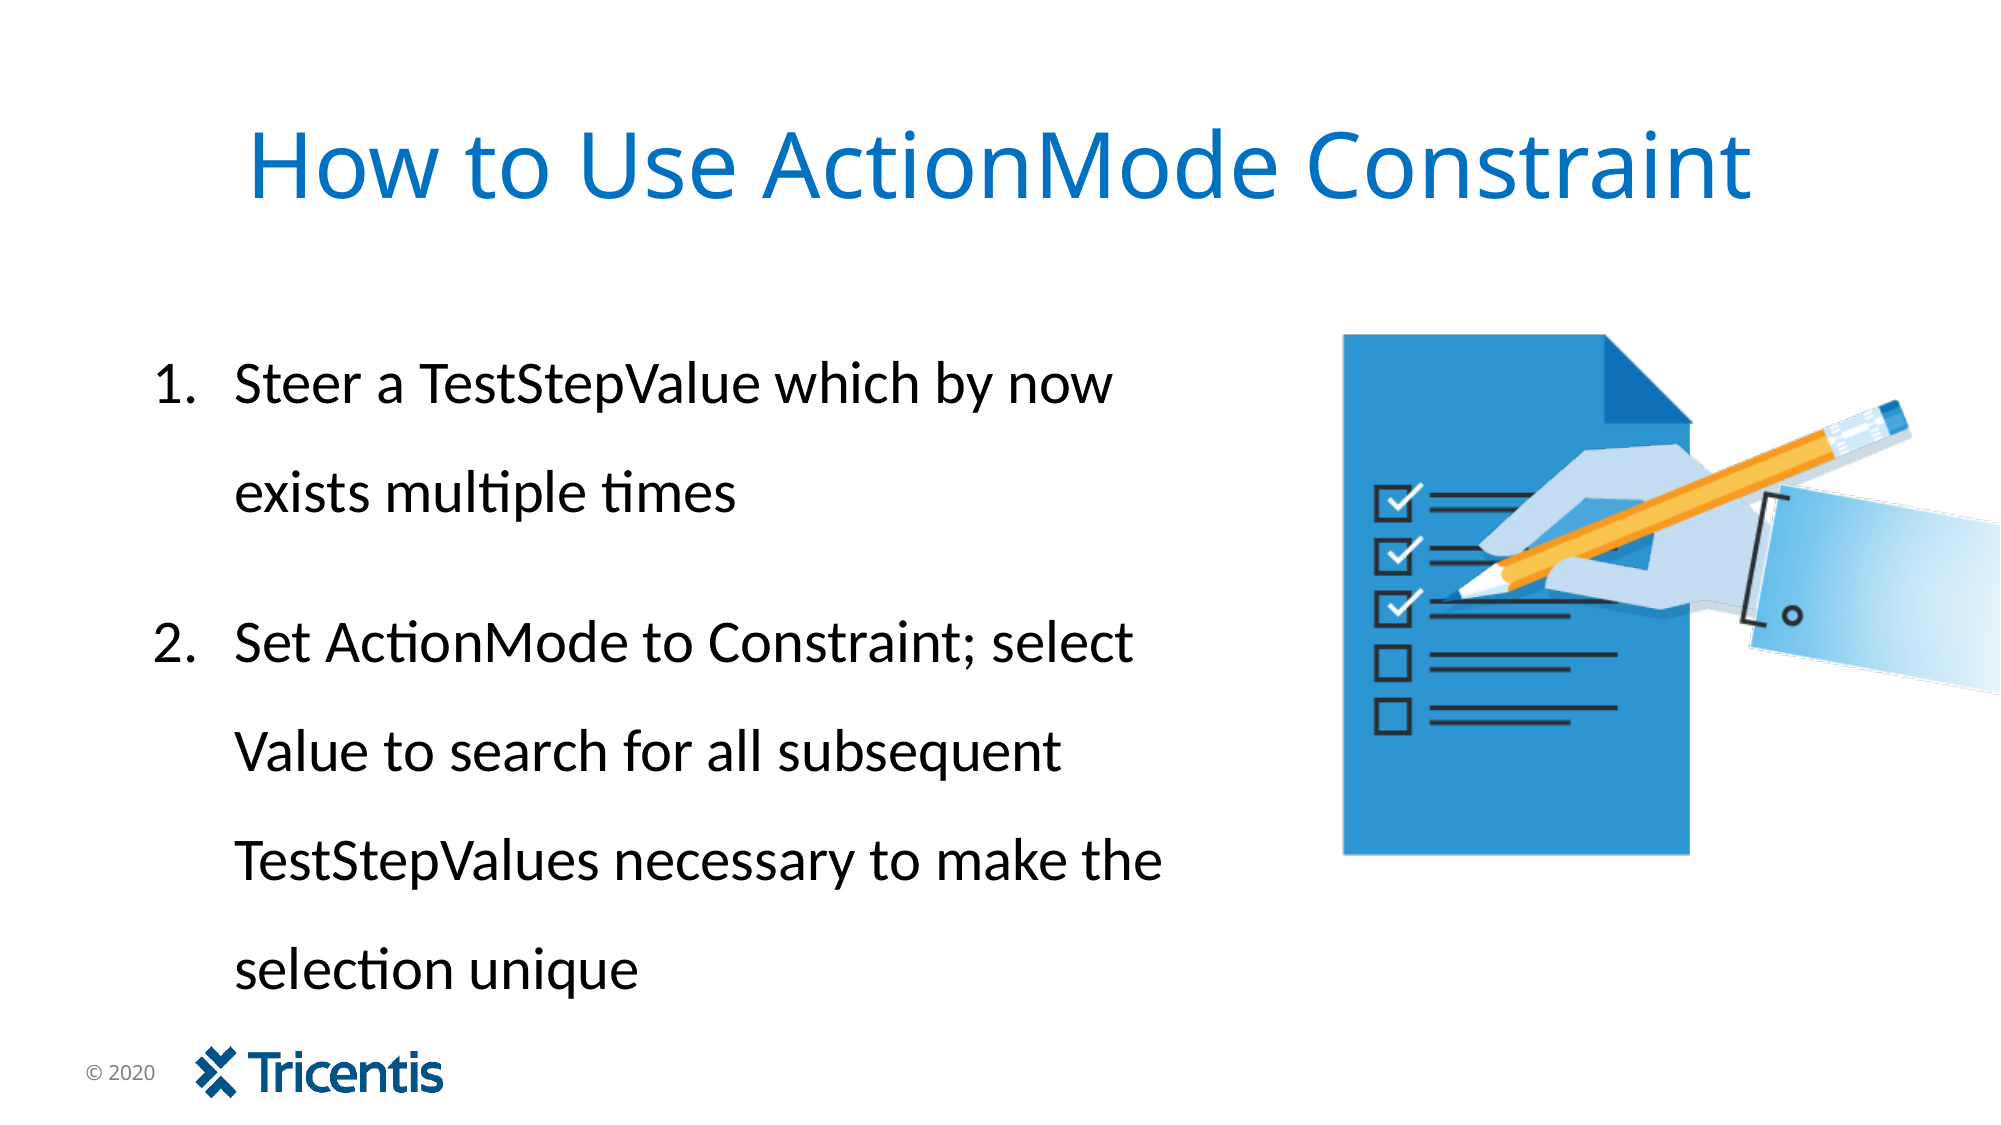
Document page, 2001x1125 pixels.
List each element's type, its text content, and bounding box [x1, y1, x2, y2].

title How to Use ActionMode Constraint [70, 59, 1930, 278]
picture [960, 191, 2001, 1122]
picture [195, 1046, 443, 1098]
list Steer a TestStepValue which by now exists multiple times Set ActionMode to Constraint; select Value to search for all subsequent TestStepValues necessary to make the selection unique [137, 299, 1276, 1014]
